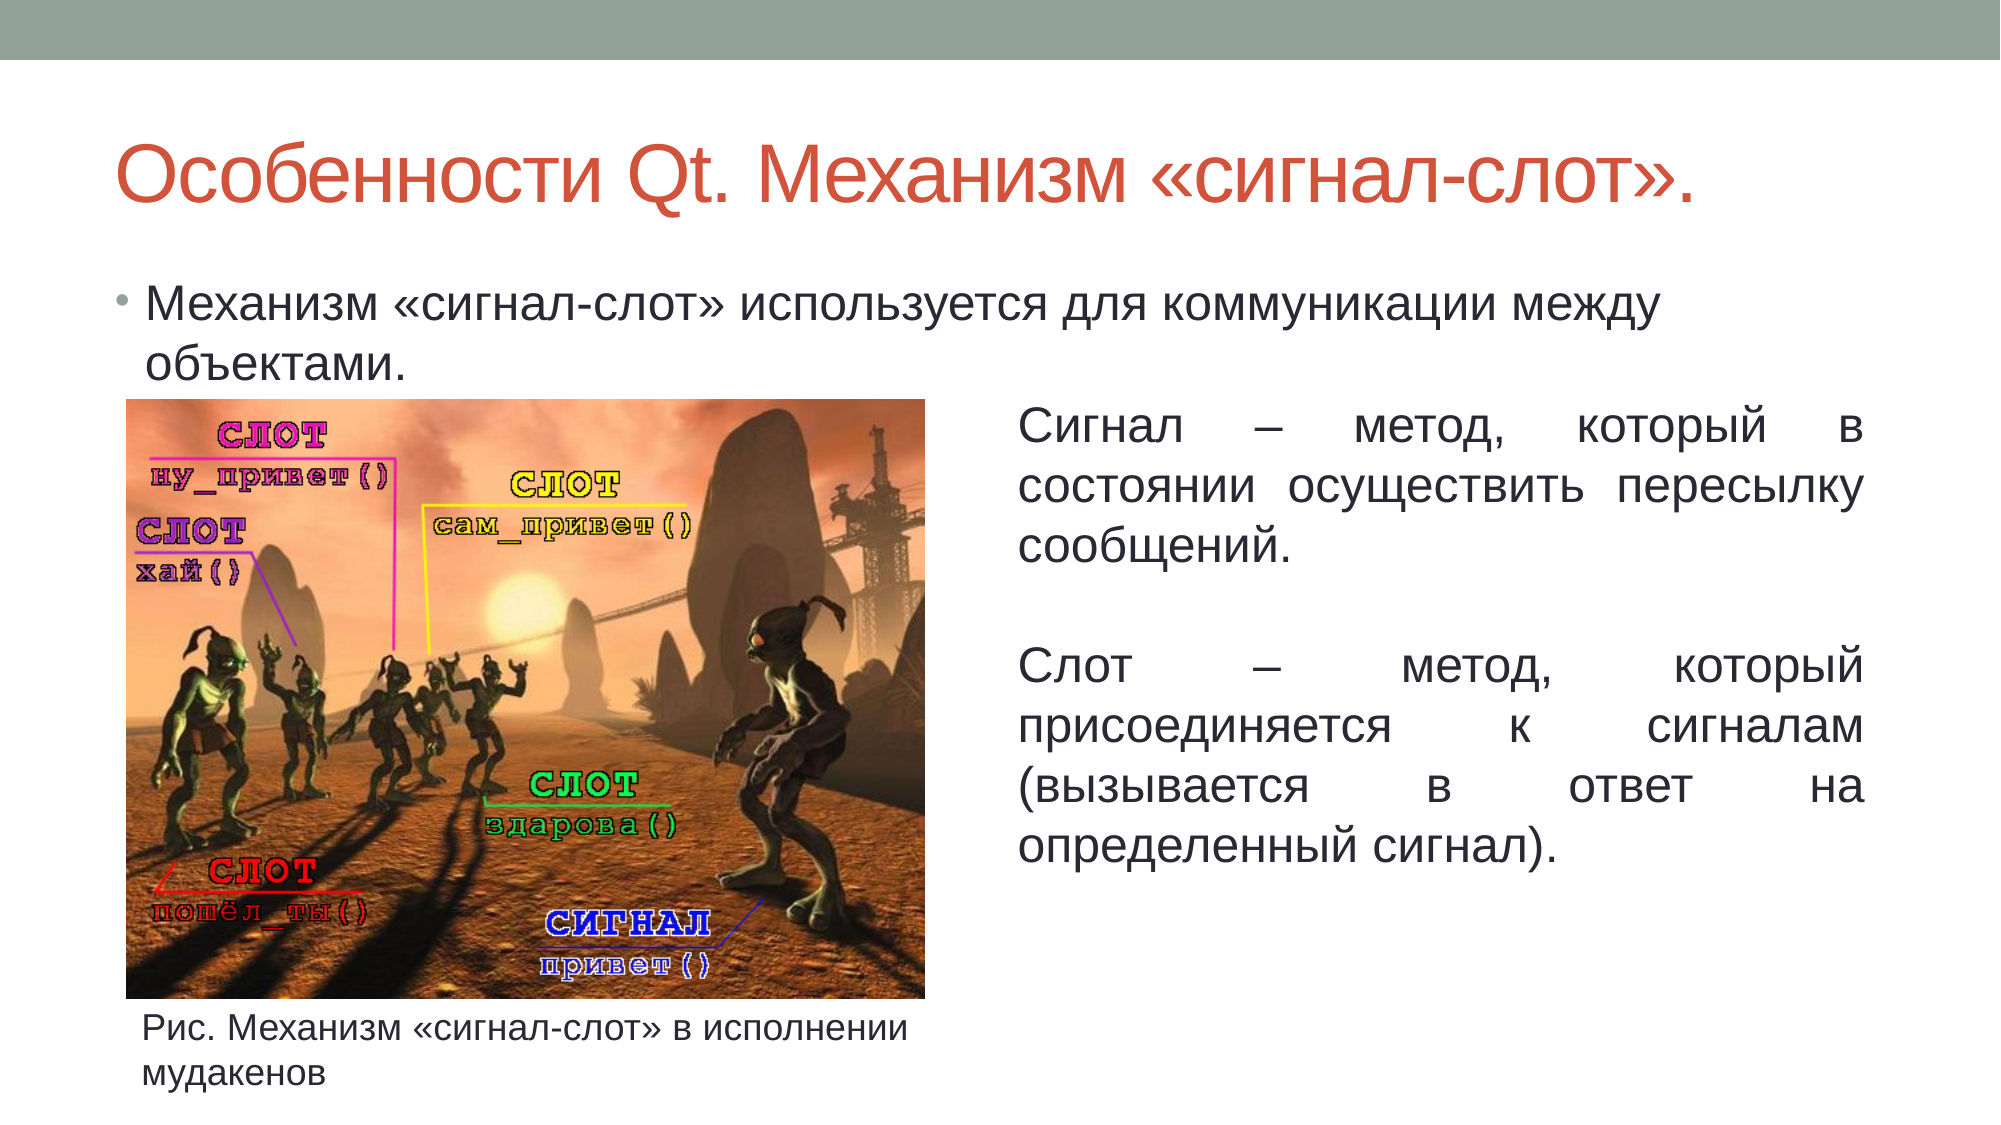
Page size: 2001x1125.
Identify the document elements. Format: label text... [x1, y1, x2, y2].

text_box Сигнал – метод, который в состоянии осуществить пересылку сообщений. Слот – метод, который присоединяется к сигналам (вызывается в ответ на определенный сигнал). [1002, 385, 1880, 880]
list Механизм «сигнал-слот» используется для коммуникации между объектами. [99, 262, 1900, 400]
title Особенности Qt. Механизм «сигнал-слот». [99, 87, 1900, 250]
picture [126, 399, 926, 1000]
text_box Рис. Механизм «сигнал-слот» в исполнении мудакенов [126, 1004, 925, 1101]
